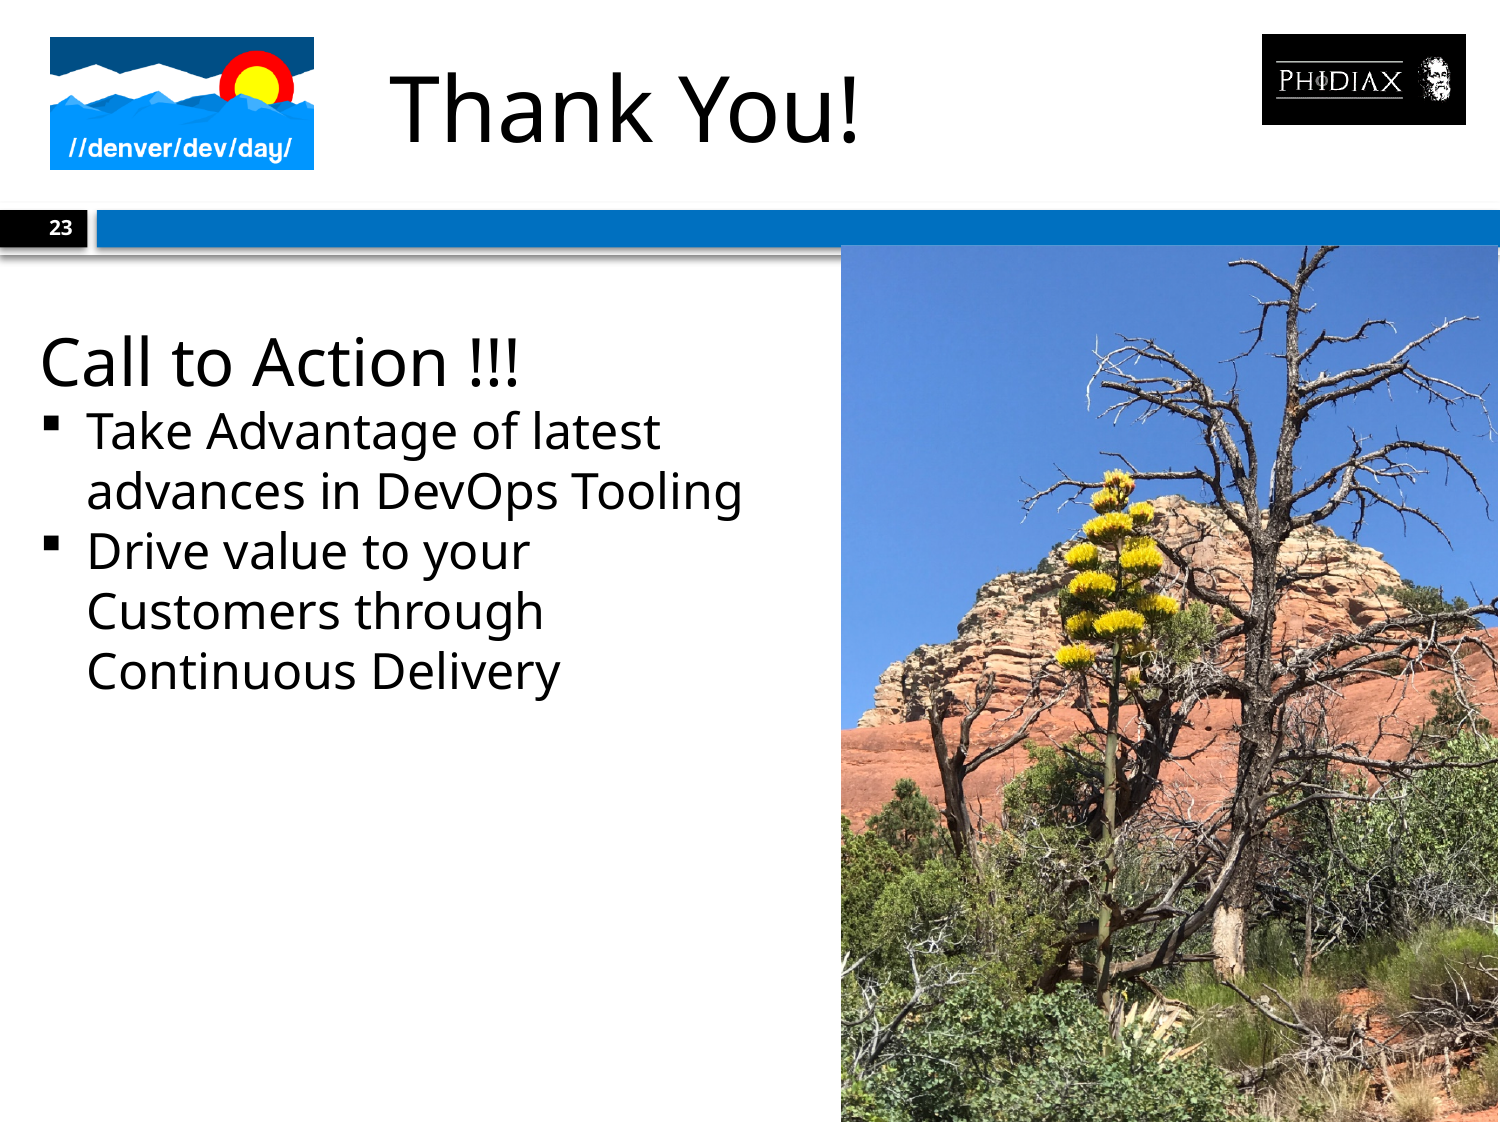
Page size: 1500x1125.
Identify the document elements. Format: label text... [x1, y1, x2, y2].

text_box Call to Action !!! Take Advantage of latest advances in DevOps Tooling Drive value to your Customers through Continuous Delivery [24, 312, 813, 708]
slide_number 23 [0, 208, 88, 249]
picture [730, 246, 1500, 1121]
title Thank You! [375, 24, 1500, 188]
picture [49, 37, 315, 170]
